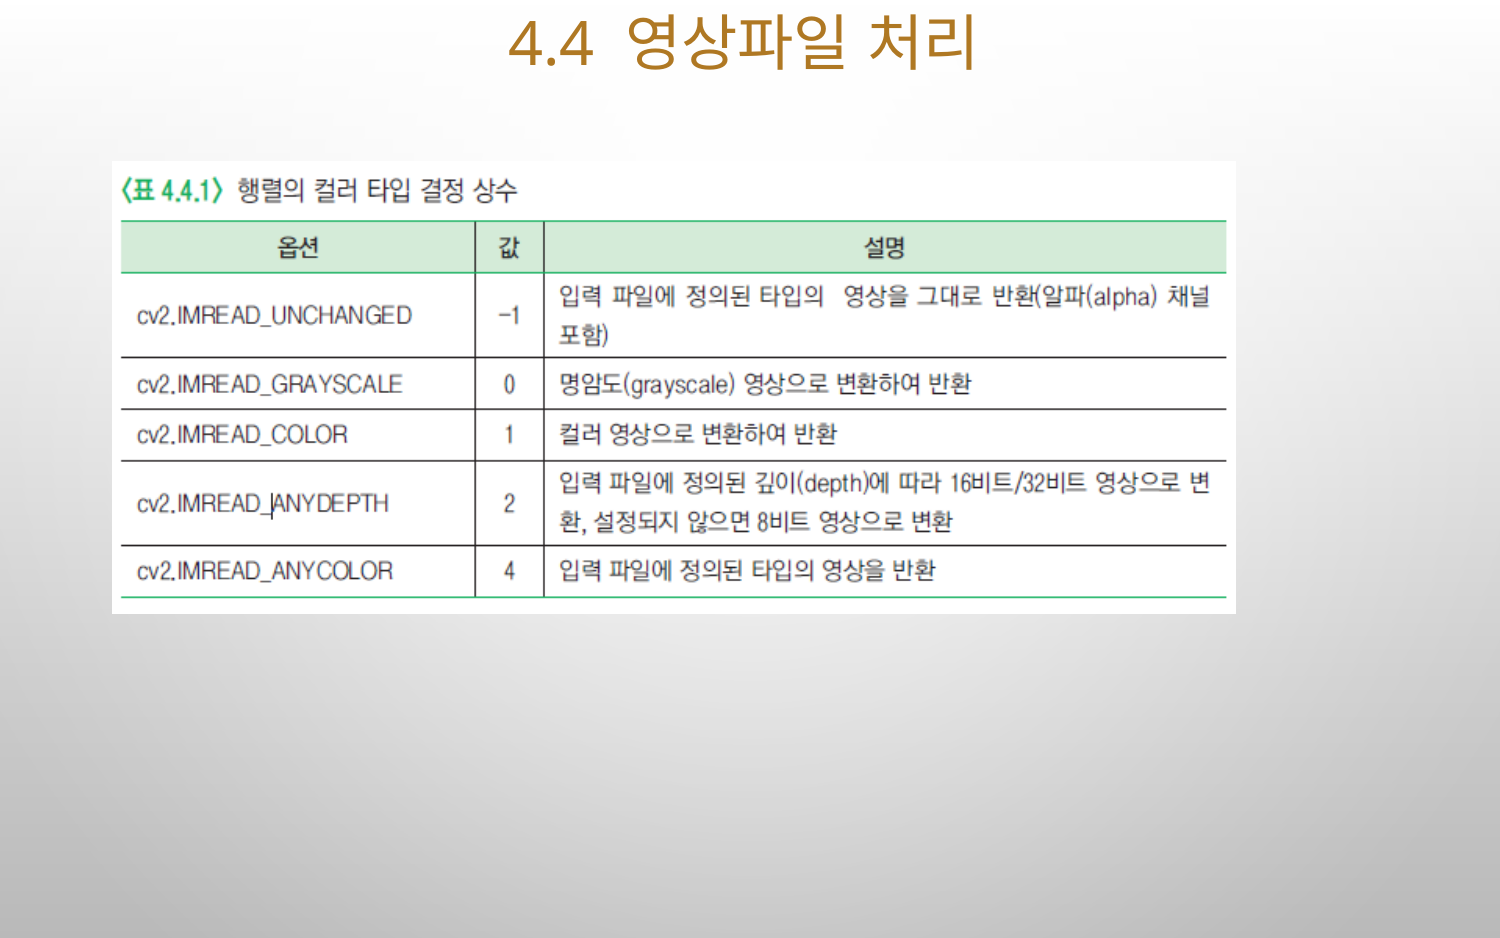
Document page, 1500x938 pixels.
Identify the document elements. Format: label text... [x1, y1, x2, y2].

picture [0, 0, 1500, 938]
title 4.4 영상파일 처리 [34, 5, 1454, 87]
